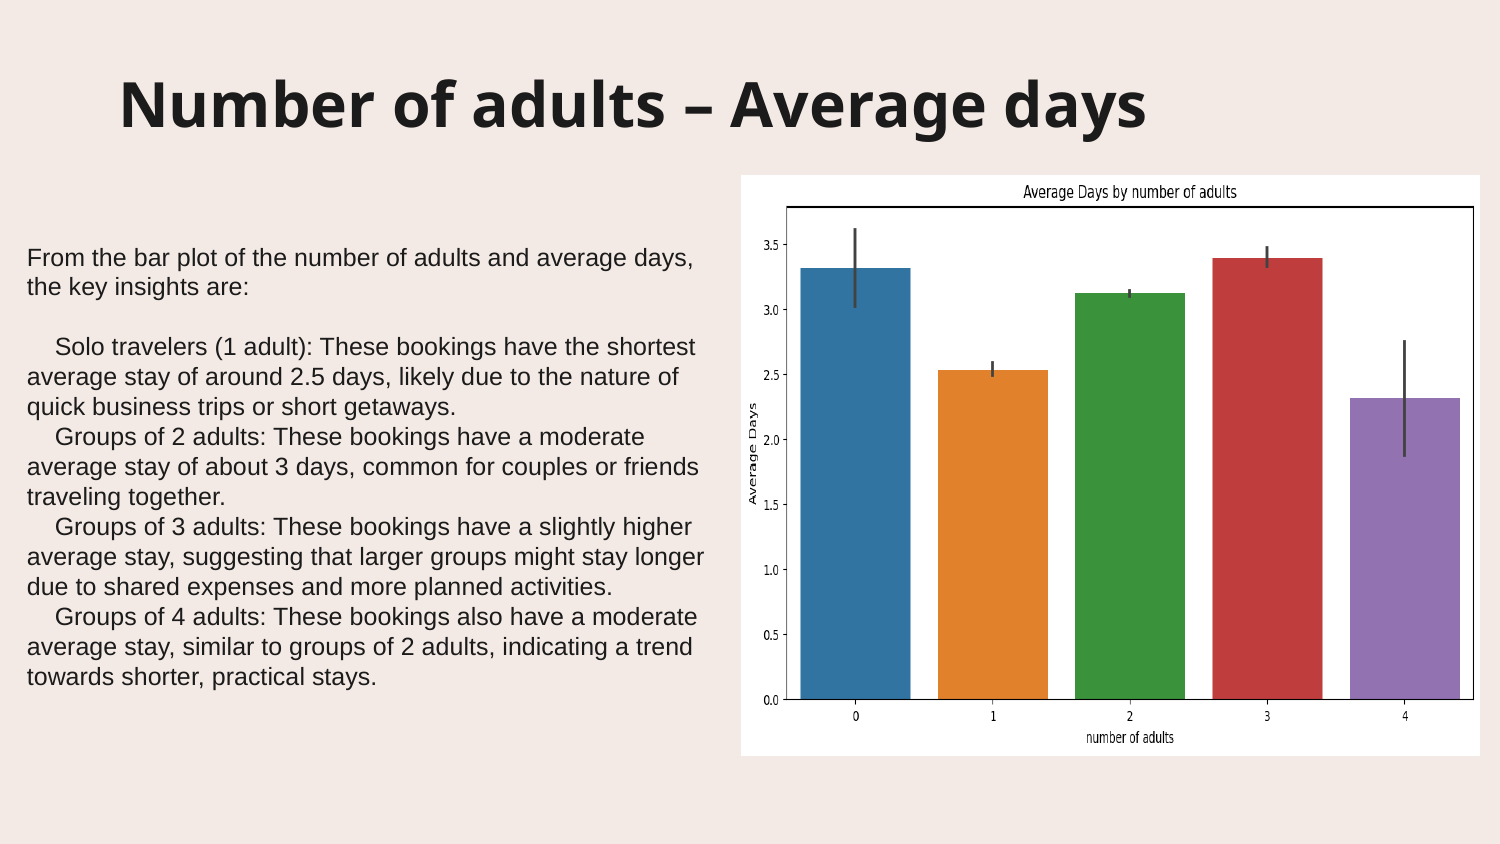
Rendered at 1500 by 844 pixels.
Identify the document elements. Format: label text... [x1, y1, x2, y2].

picture [741, 175, 1481, 756]
list From the bar plot of the number of adults and average days, the key insights are: Solo travelers (1 adult): These bookings have the shortest average stay of around 2.5 days, likely due to the nature of quick business trips or short getaways. Groups of 2 adults: These bookings have a moderate average stay of about 3 days, common for couples or friends traveling together. Groups of 3 adults: These bookings have a slightly higher average stay, suggesting that larger groups might stay longer due to shared expenses and more planned activities. Groups of 4 adults: These bookings also have a moderate average stay, similar to groups of 2 adults, indicating a trend towards shorter, practical stays. [11, 220, 736, 711]
title Number of adults – Average days [118, 64, 1382, 140]
